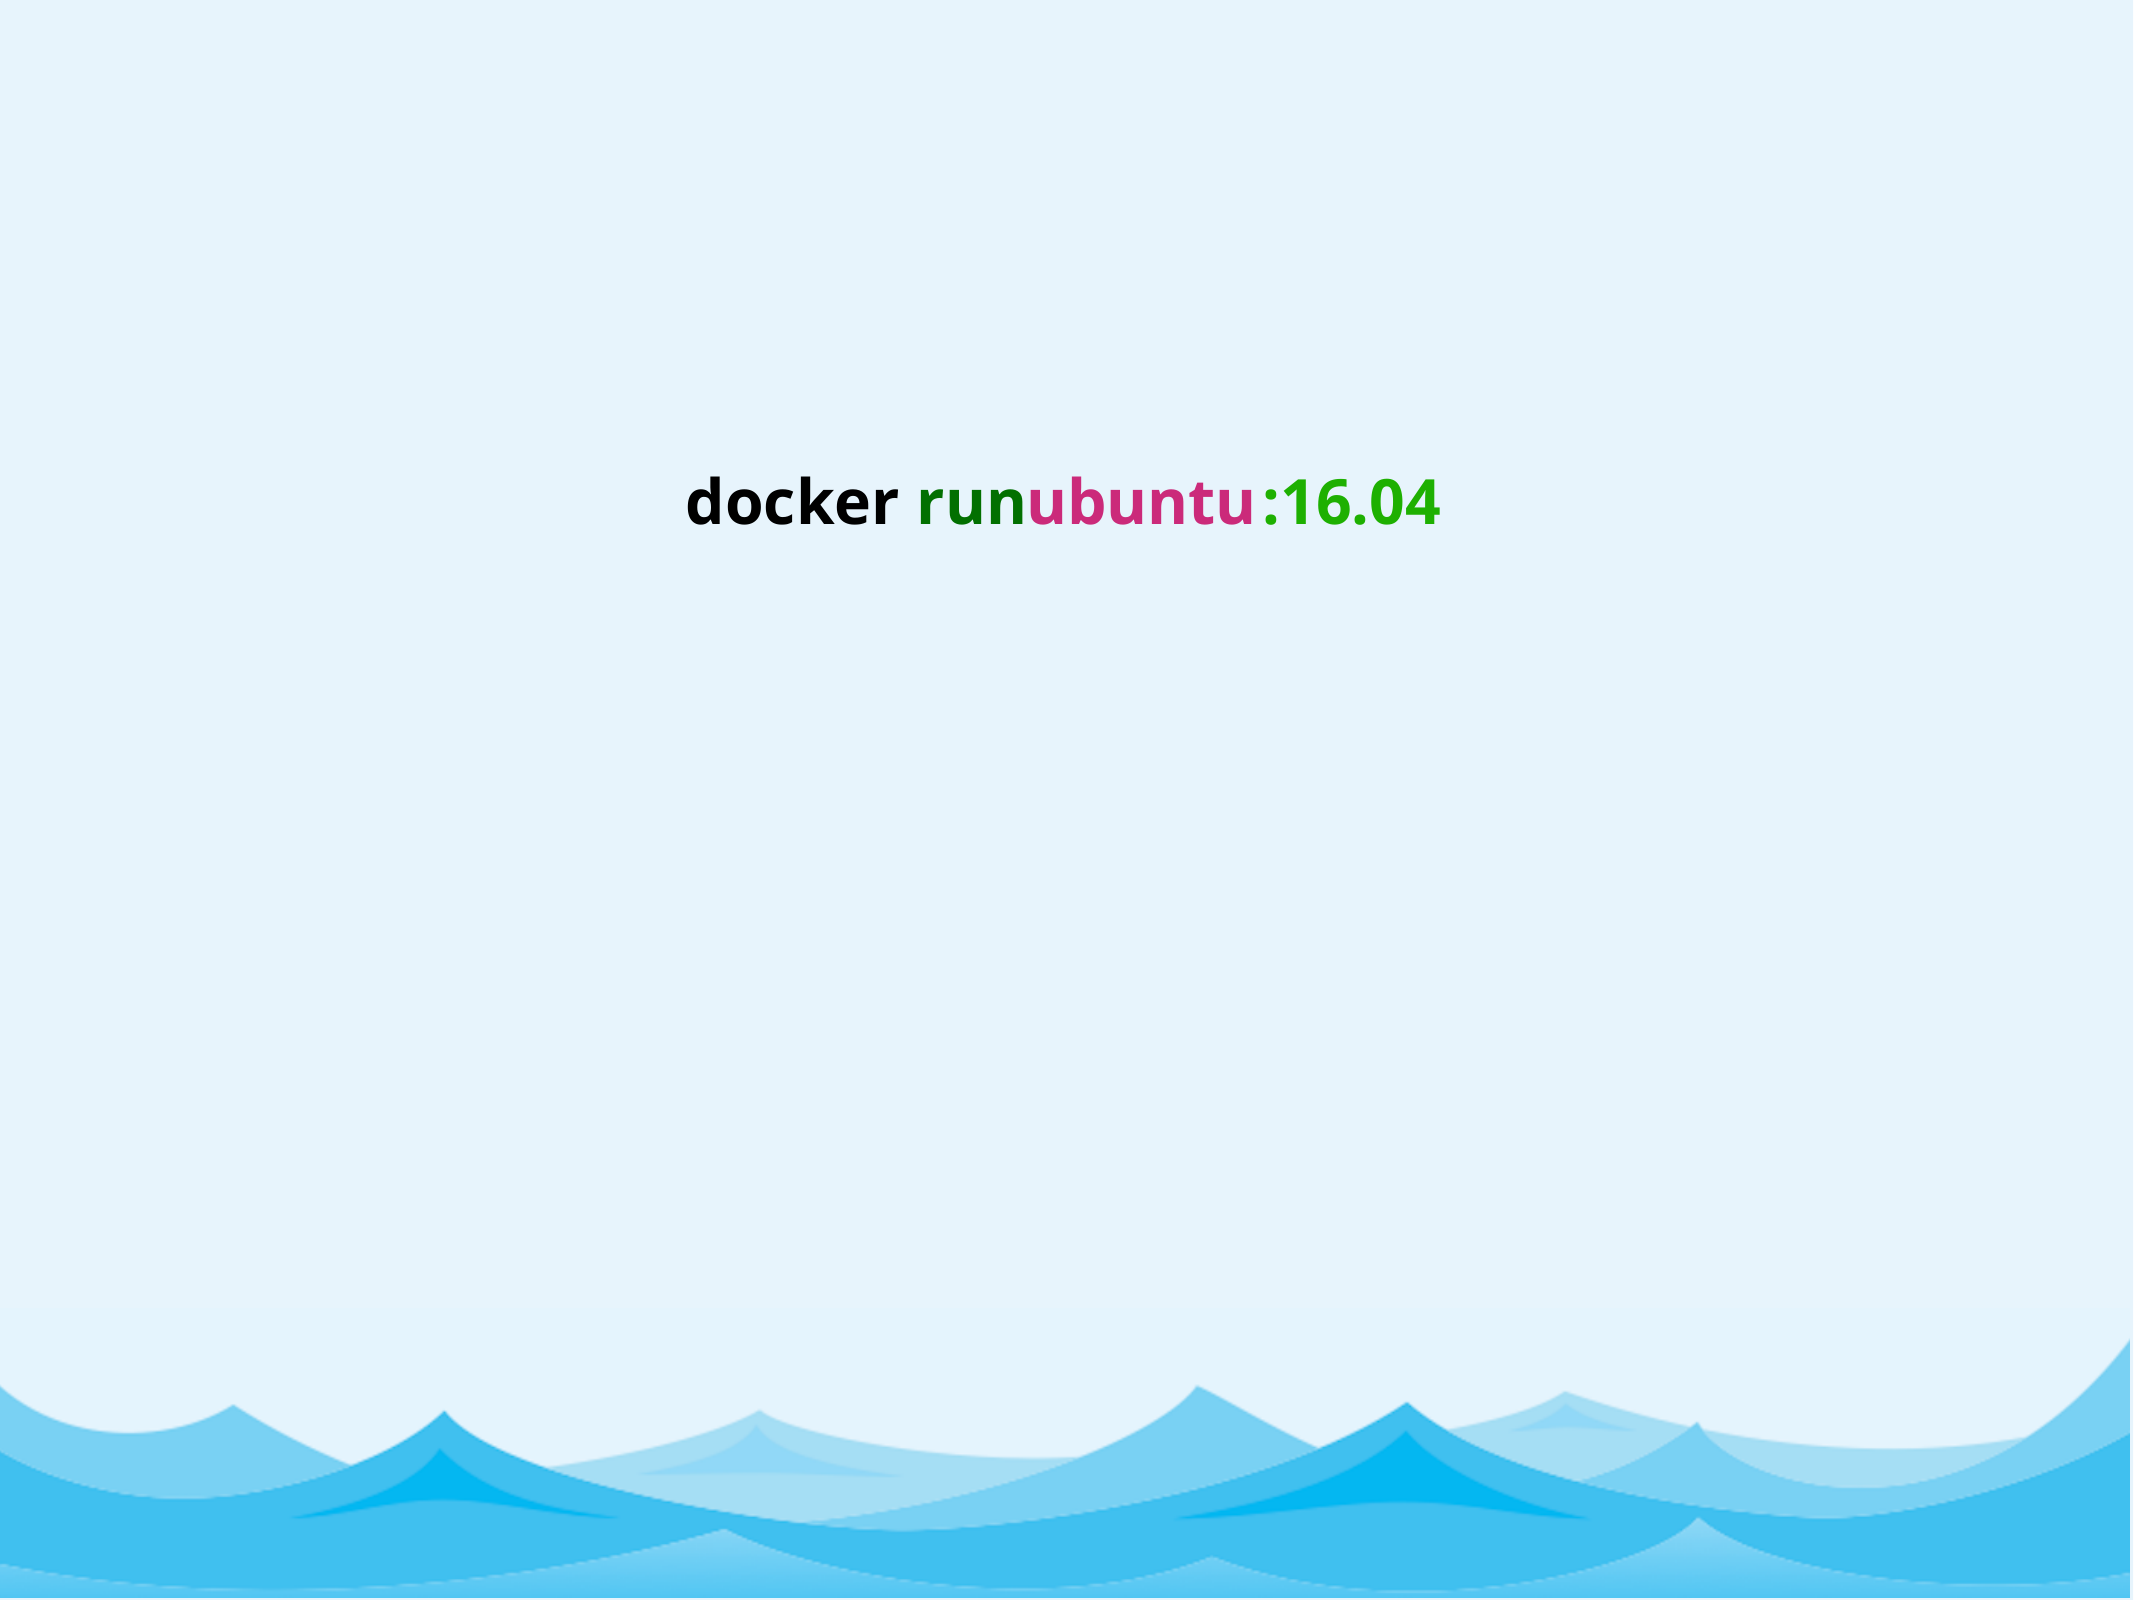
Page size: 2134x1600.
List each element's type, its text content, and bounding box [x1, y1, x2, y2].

text_box :16.04 [1254, 454, 1450, 546]
picture [0, 1308, 2130, 1598]
text_box ubuntu [1017, 454, 1254, 546]
text_box docker run [677, 454, 1017, 546]
